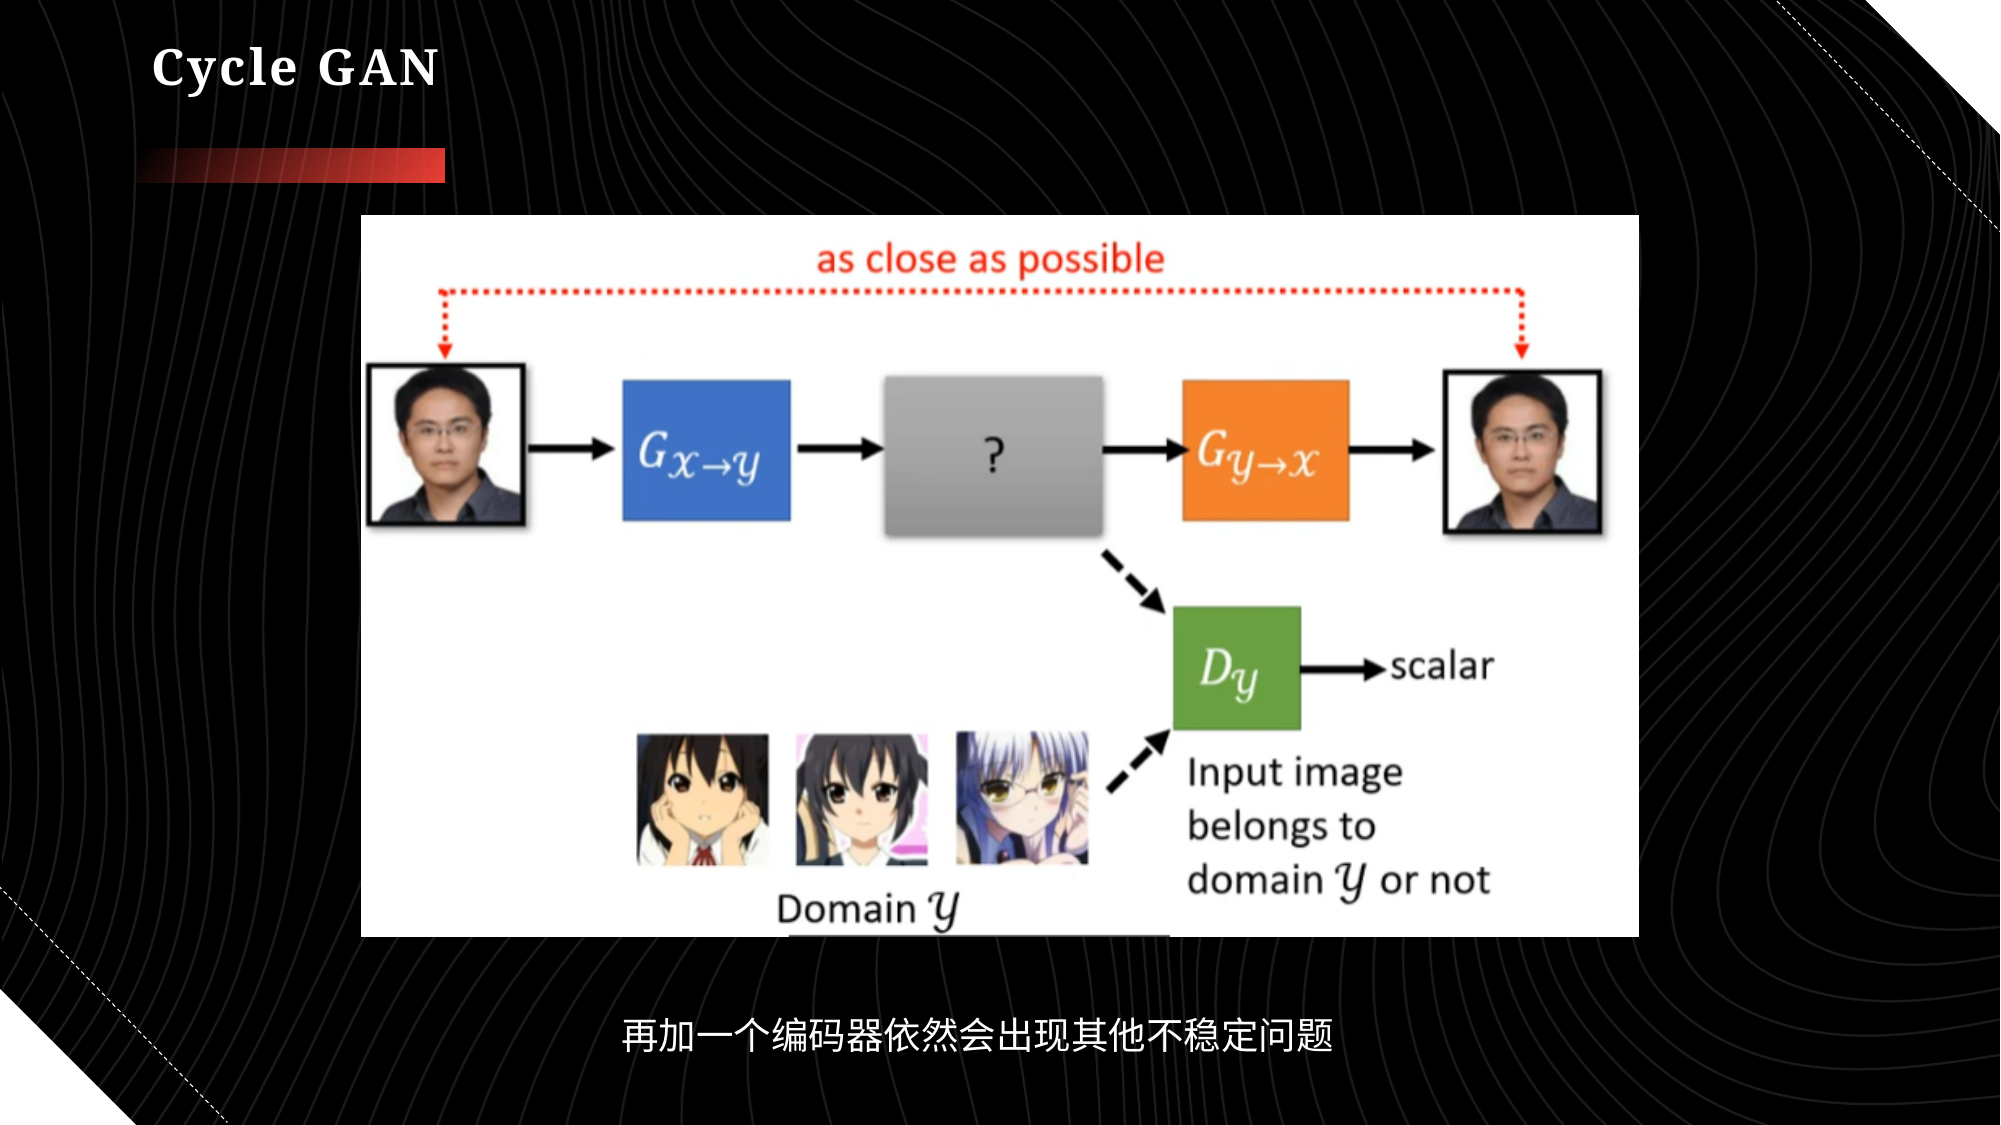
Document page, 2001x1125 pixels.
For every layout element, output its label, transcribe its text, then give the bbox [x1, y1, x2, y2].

title Cycle GAN [136, 21, 1863, 118]
text_box 再加一个编码器依然会出现其他不稳定问题 [606, 1004, 1392, 1065]
picture [361, 215, 1639, 937]
